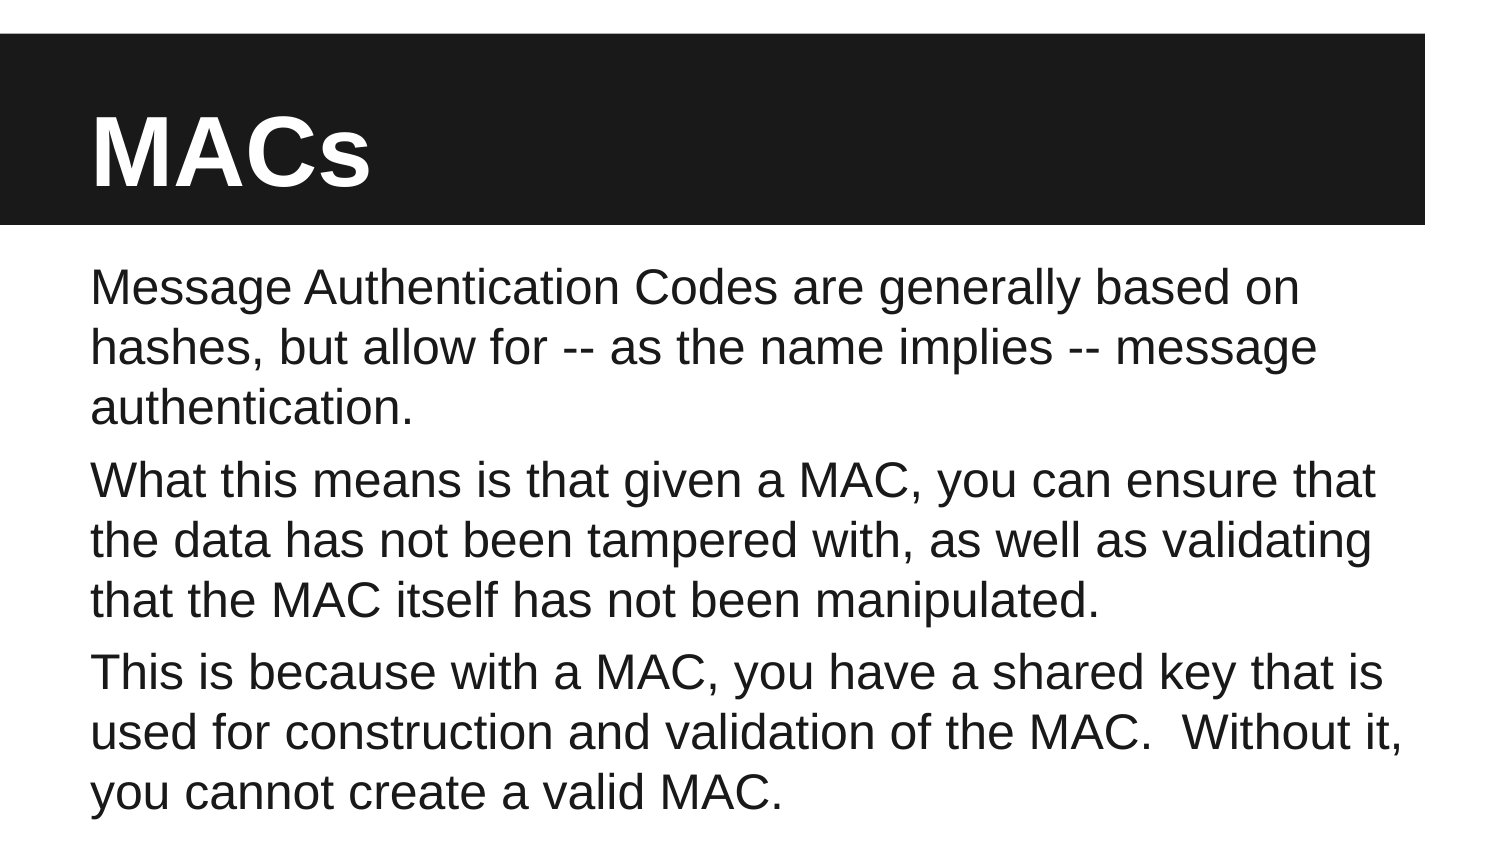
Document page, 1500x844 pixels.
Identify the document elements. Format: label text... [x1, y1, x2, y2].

list Message Authentication Codes are generally based on hashes, but allow for -- as the name implies -- message authentication. What this means is that given a MAC, you can ensure that the data has not been tampered with, as well as validating that the MAC itself has not been manipulated. This is because with a MAC, you have a shared key that is used for construction and validation of the MAC. Without it, you cannot create a valid MAC. [75, 239, 1425, 808]
title MACs [75, 33, 1425, 221]
